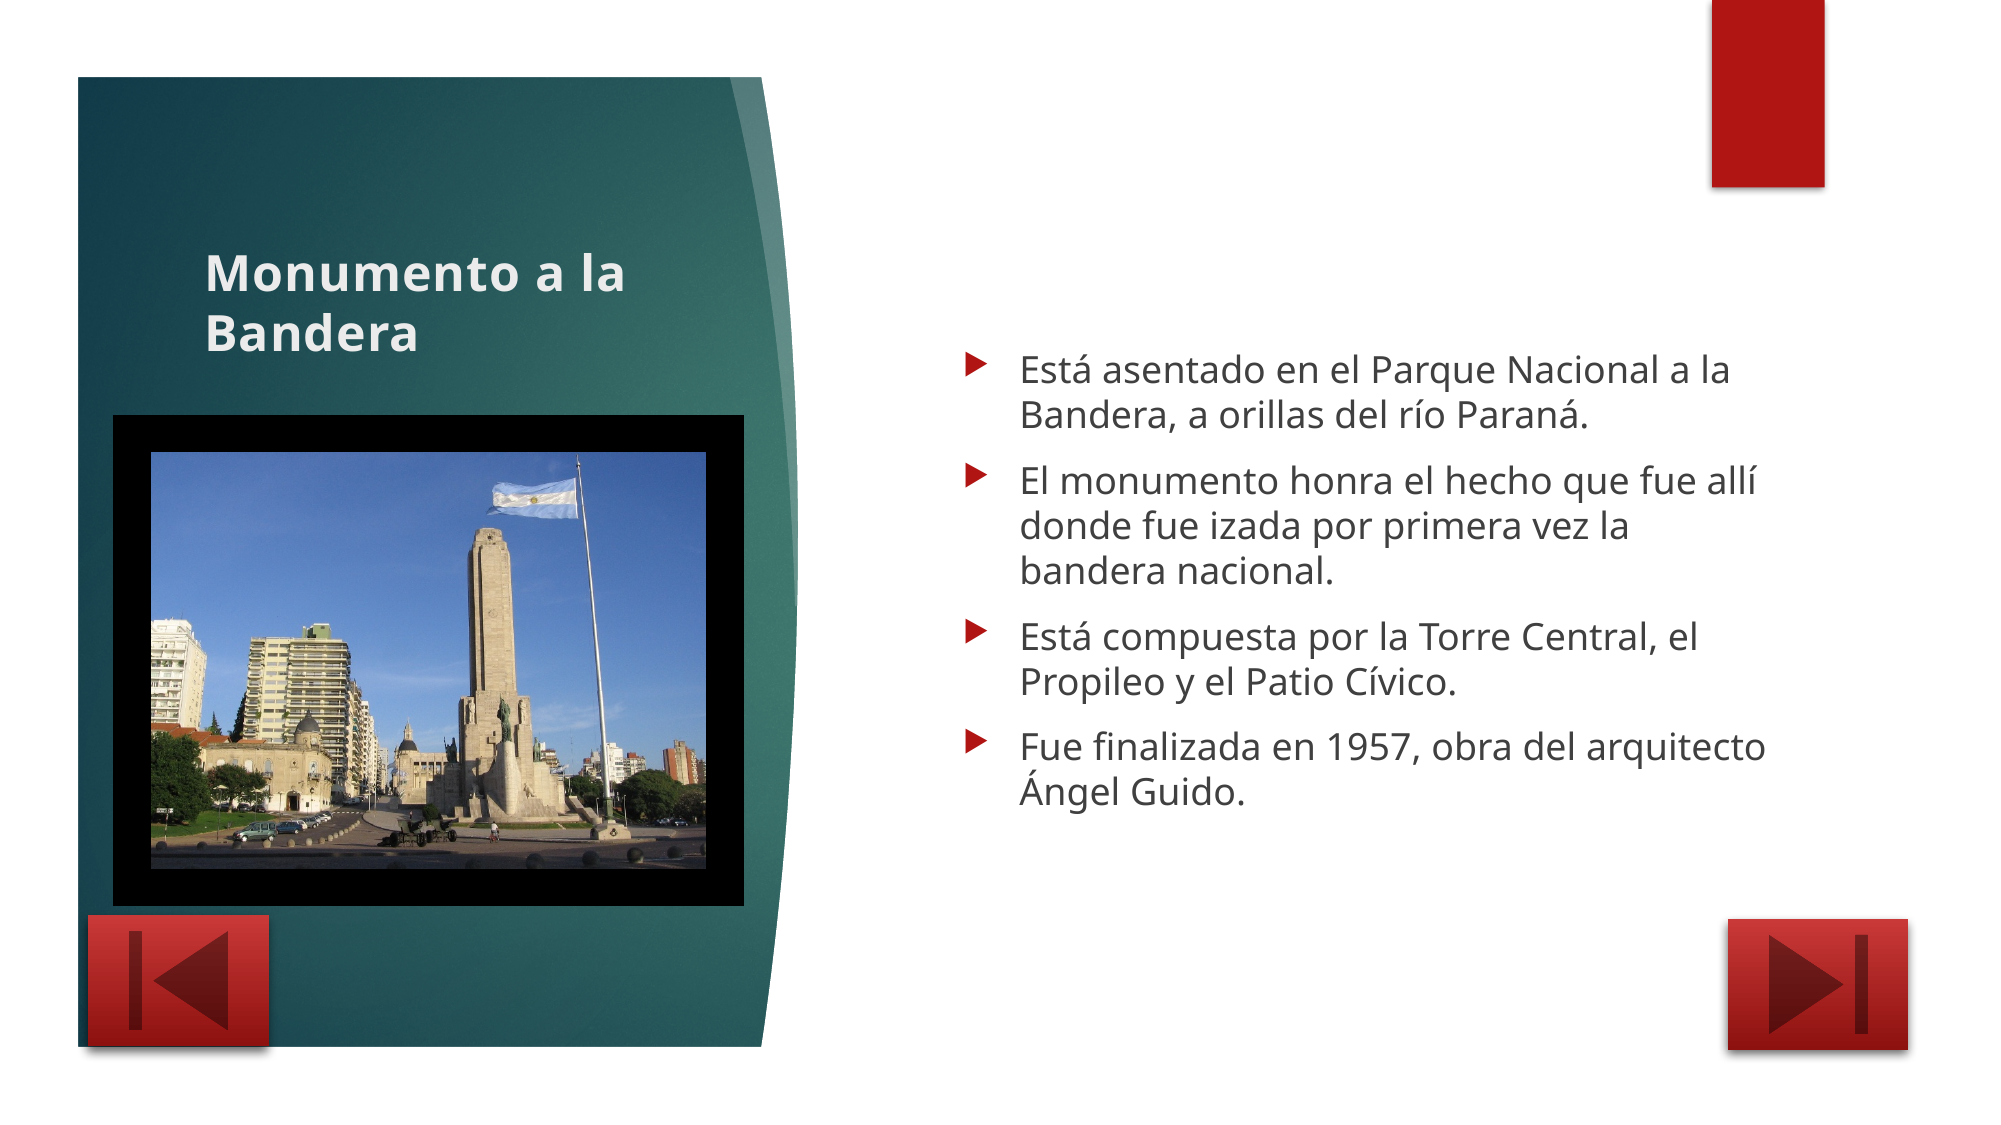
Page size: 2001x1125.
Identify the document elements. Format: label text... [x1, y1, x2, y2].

title Monumento a la Bandera [189, 106, 648, 369]
picture [150, 452, 707, 870]
list Está asentado en el Parque Nacional a la Bandera, a orillas del río Paraná. El monumento honra el hecho que fue allí donde fue izada por primera vez la bandera nacional. Está compuesta por la Torre Central, el Propileo y el Patio Cívico. Fue finalizada en 1957, obra del arquitecto Ángel Guido. [948, 237, 1801, 988]
